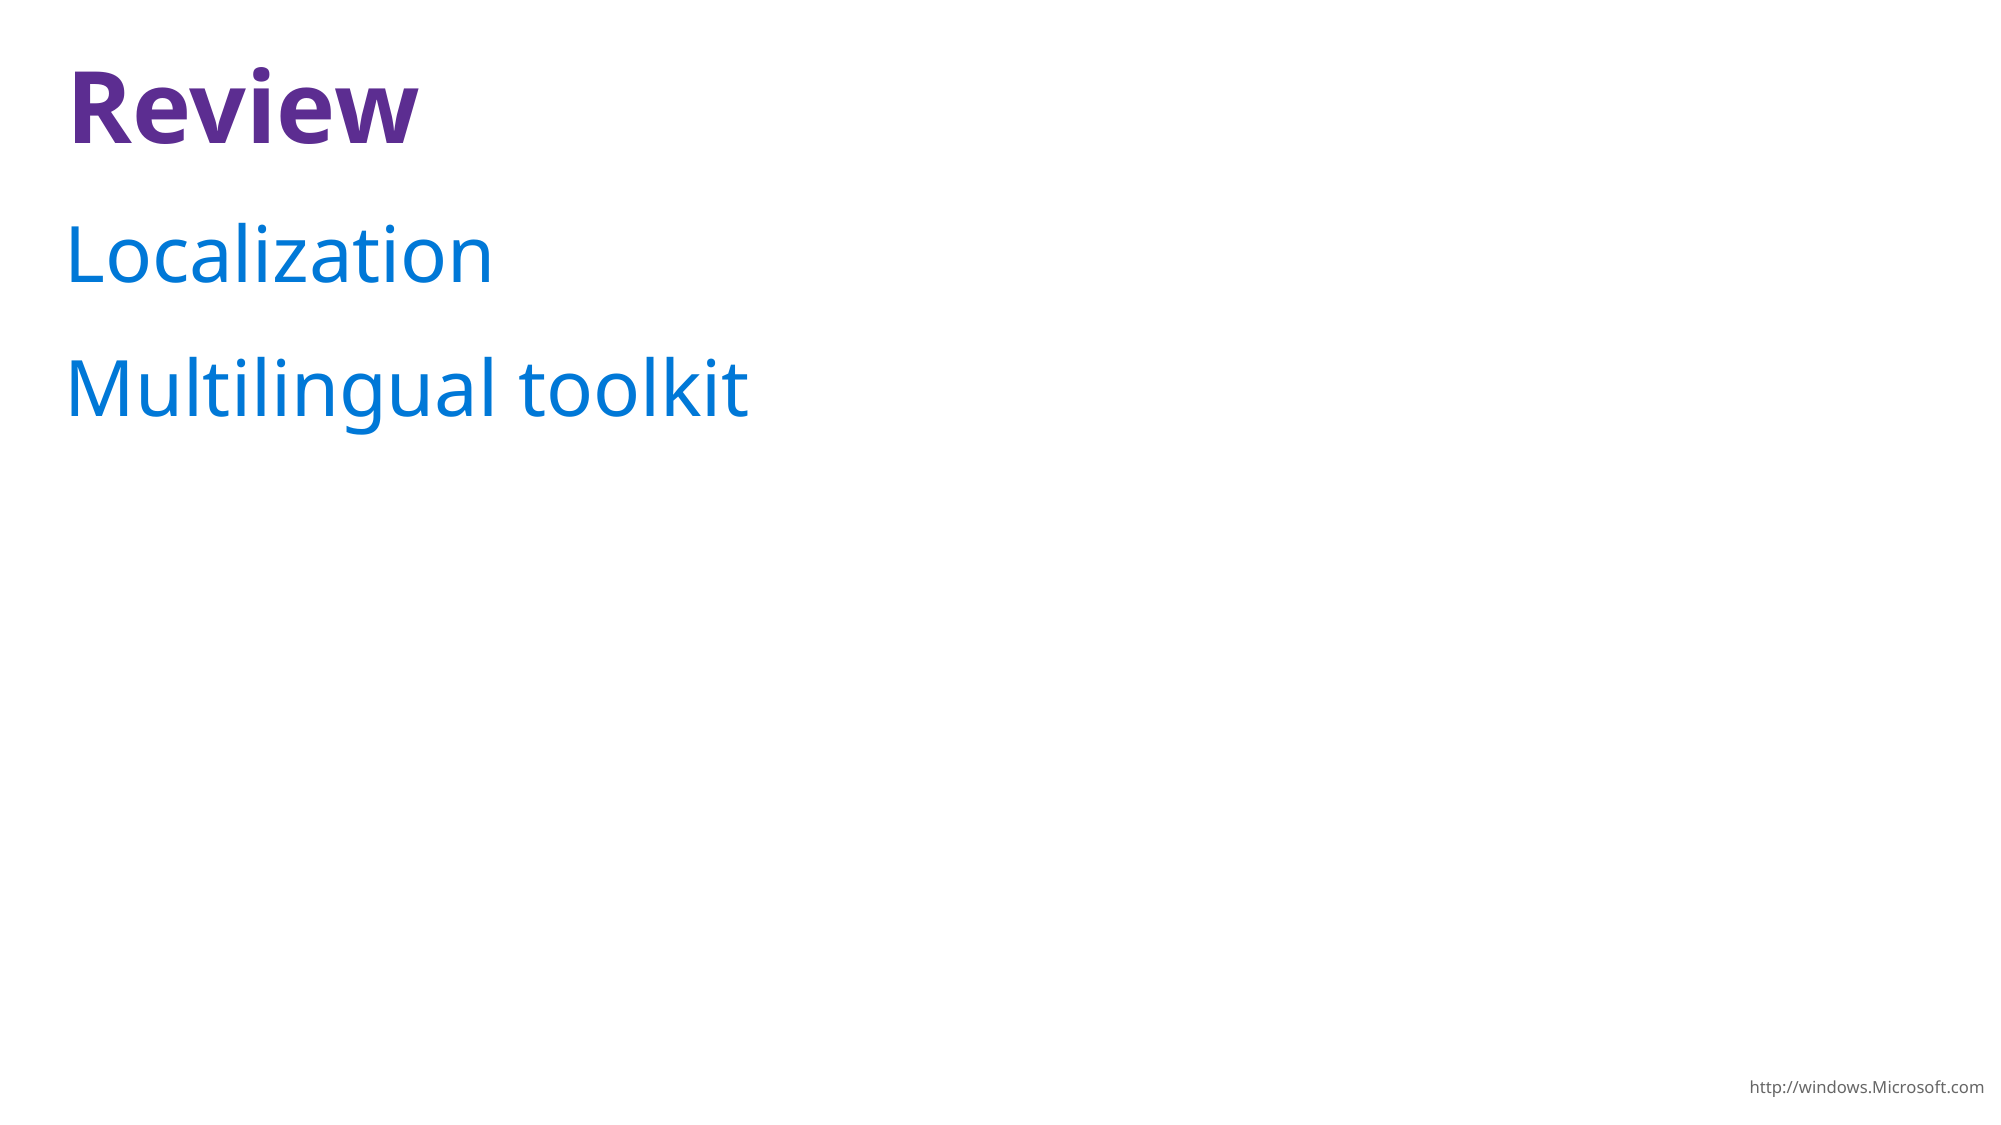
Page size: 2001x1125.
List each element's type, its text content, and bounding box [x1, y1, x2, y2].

list Localization Multilingual toolkit [42, 197, 1960, 1125]
